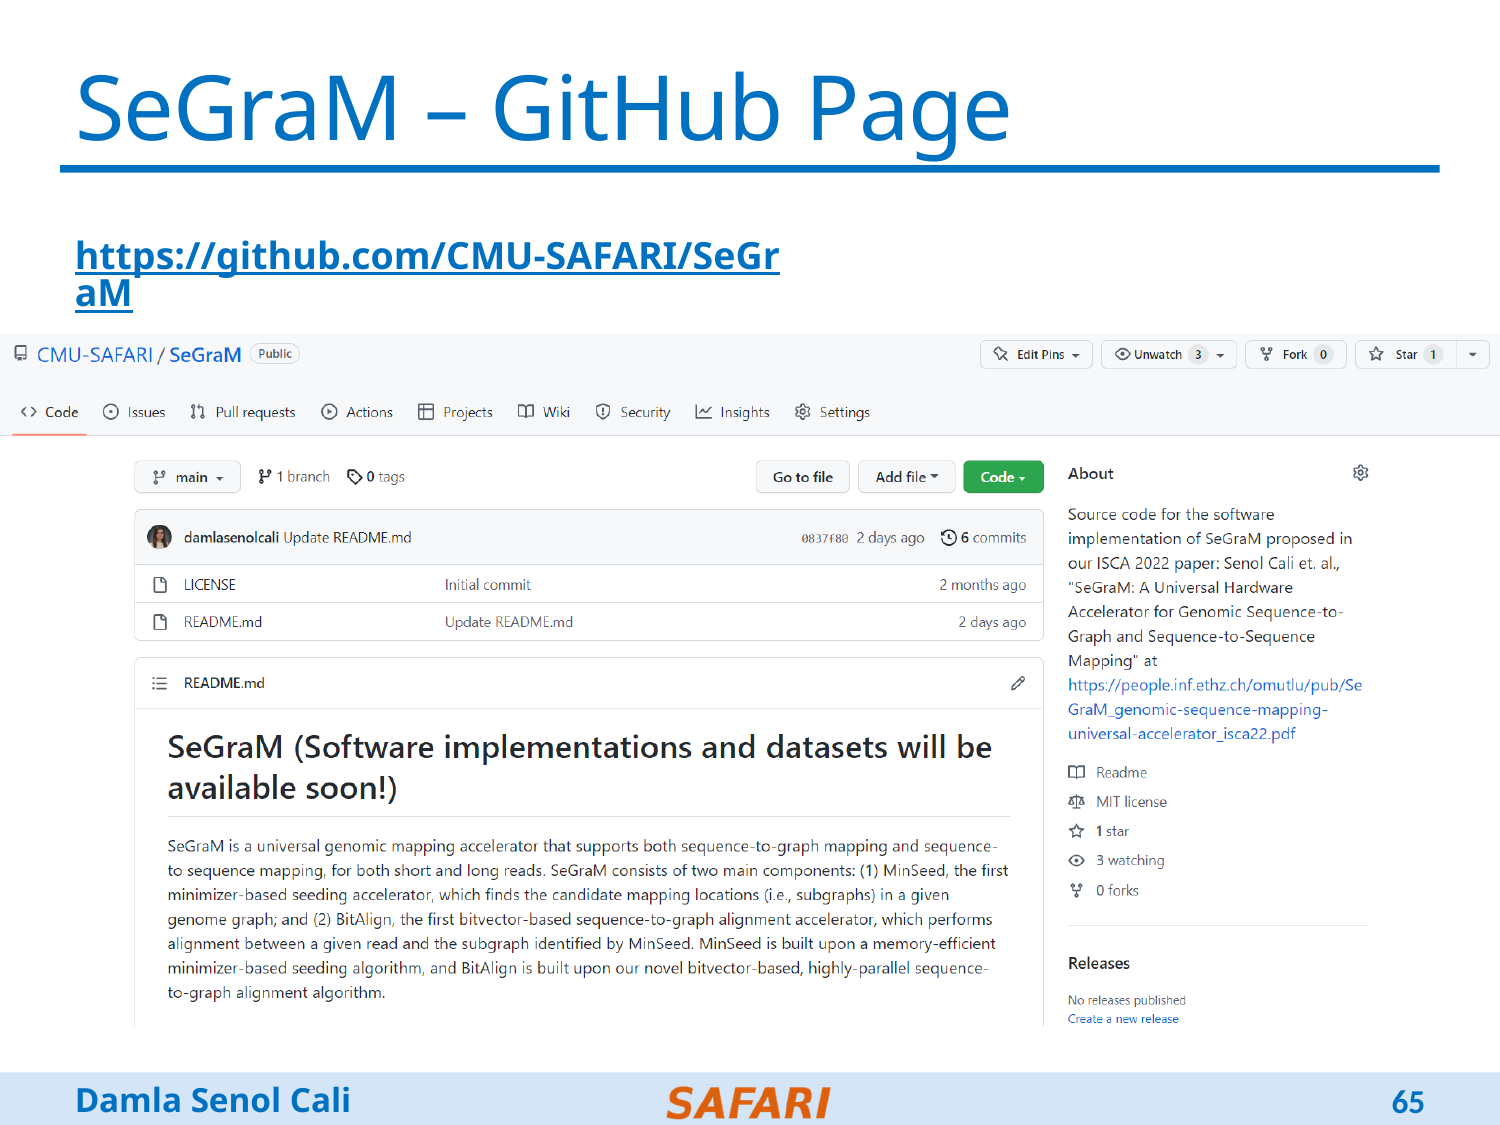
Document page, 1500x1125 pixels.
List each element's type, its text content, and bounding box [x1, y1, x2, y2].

picture [0, 333, 1500, 1027]
slide_number 65 [1233, 1077, 1440, 1123]
title SeGraM – GitHub Page [60, 42, 1440, 166]
text_box https://github.com/CMU-SAFARI/SeGraM [60, 224, 811, 331]
picture [665, 1078, 835, 1125]
